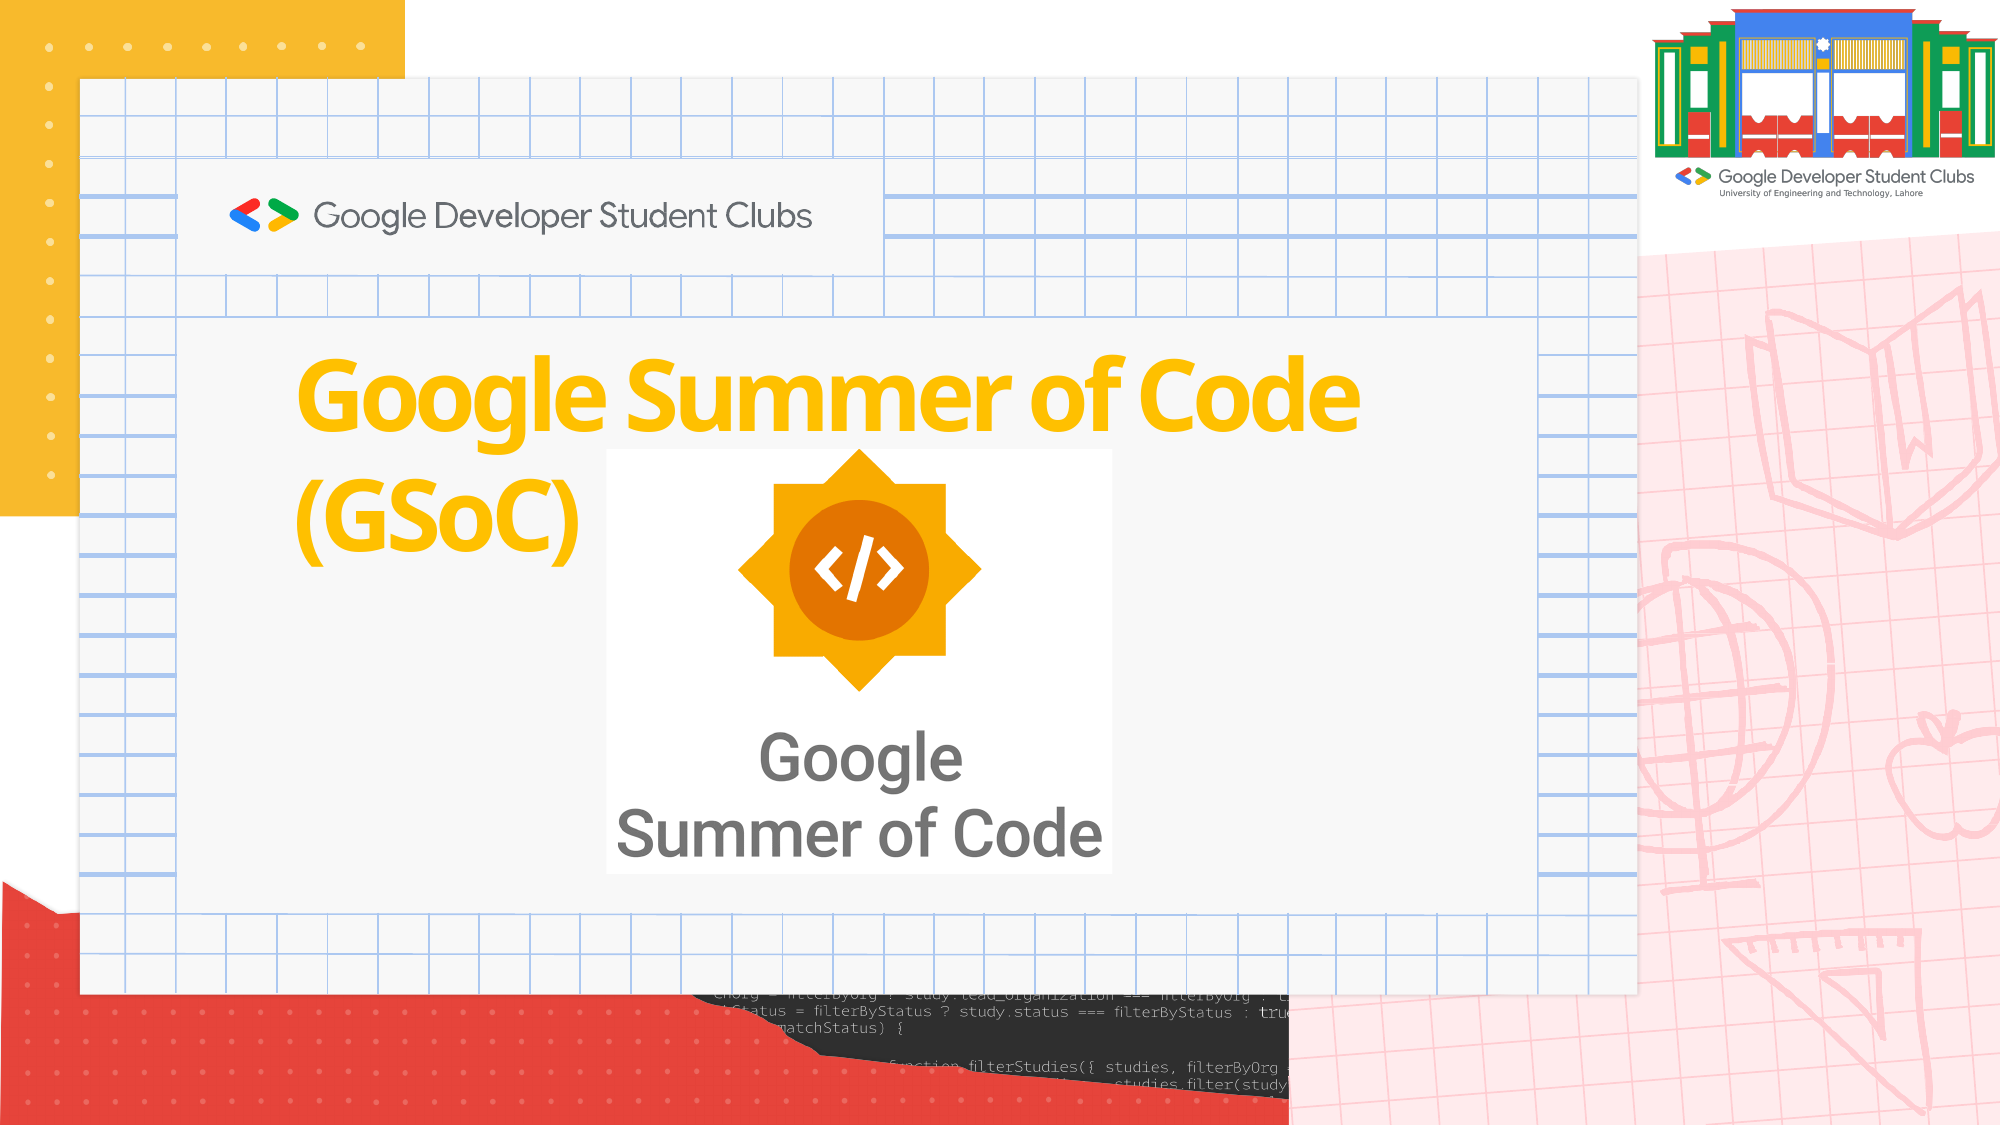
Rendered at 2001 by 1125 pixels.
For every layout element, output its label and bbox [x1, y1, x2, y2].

picture [605, 448, 1113, 874]
text_box [0, 0, 406, 70]
text_box [229, 197, 812, 236]
picture [1646, 0, 2000, 71]
text_box [0, 71, 2000, 1125]
